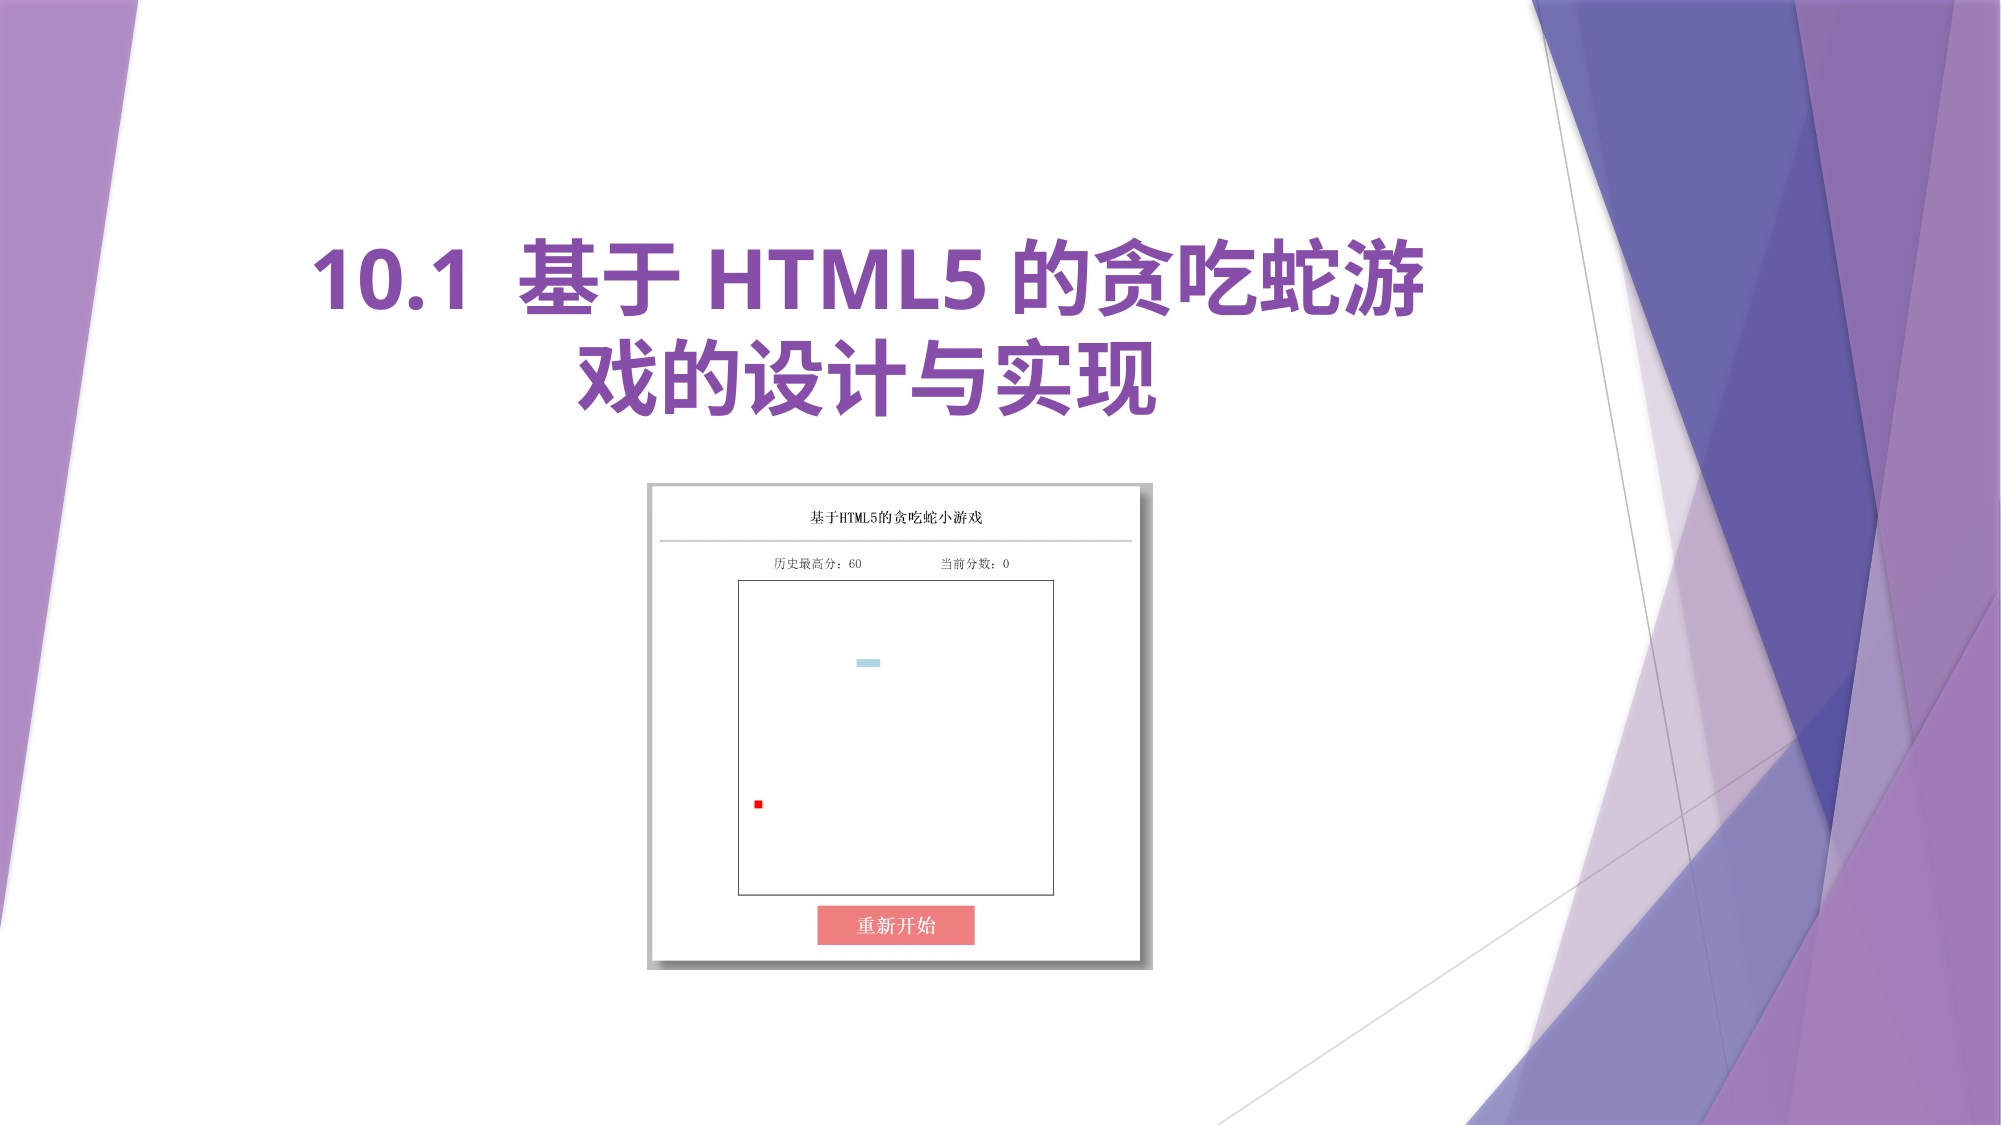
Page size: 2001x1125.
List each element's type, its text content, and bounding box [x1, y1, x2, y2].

picture [646, 482, 1154, 970]
title 10.1 基于HTML5的贪吃蛇游戏的设计与实现 [271, 189, 1464, 434]
